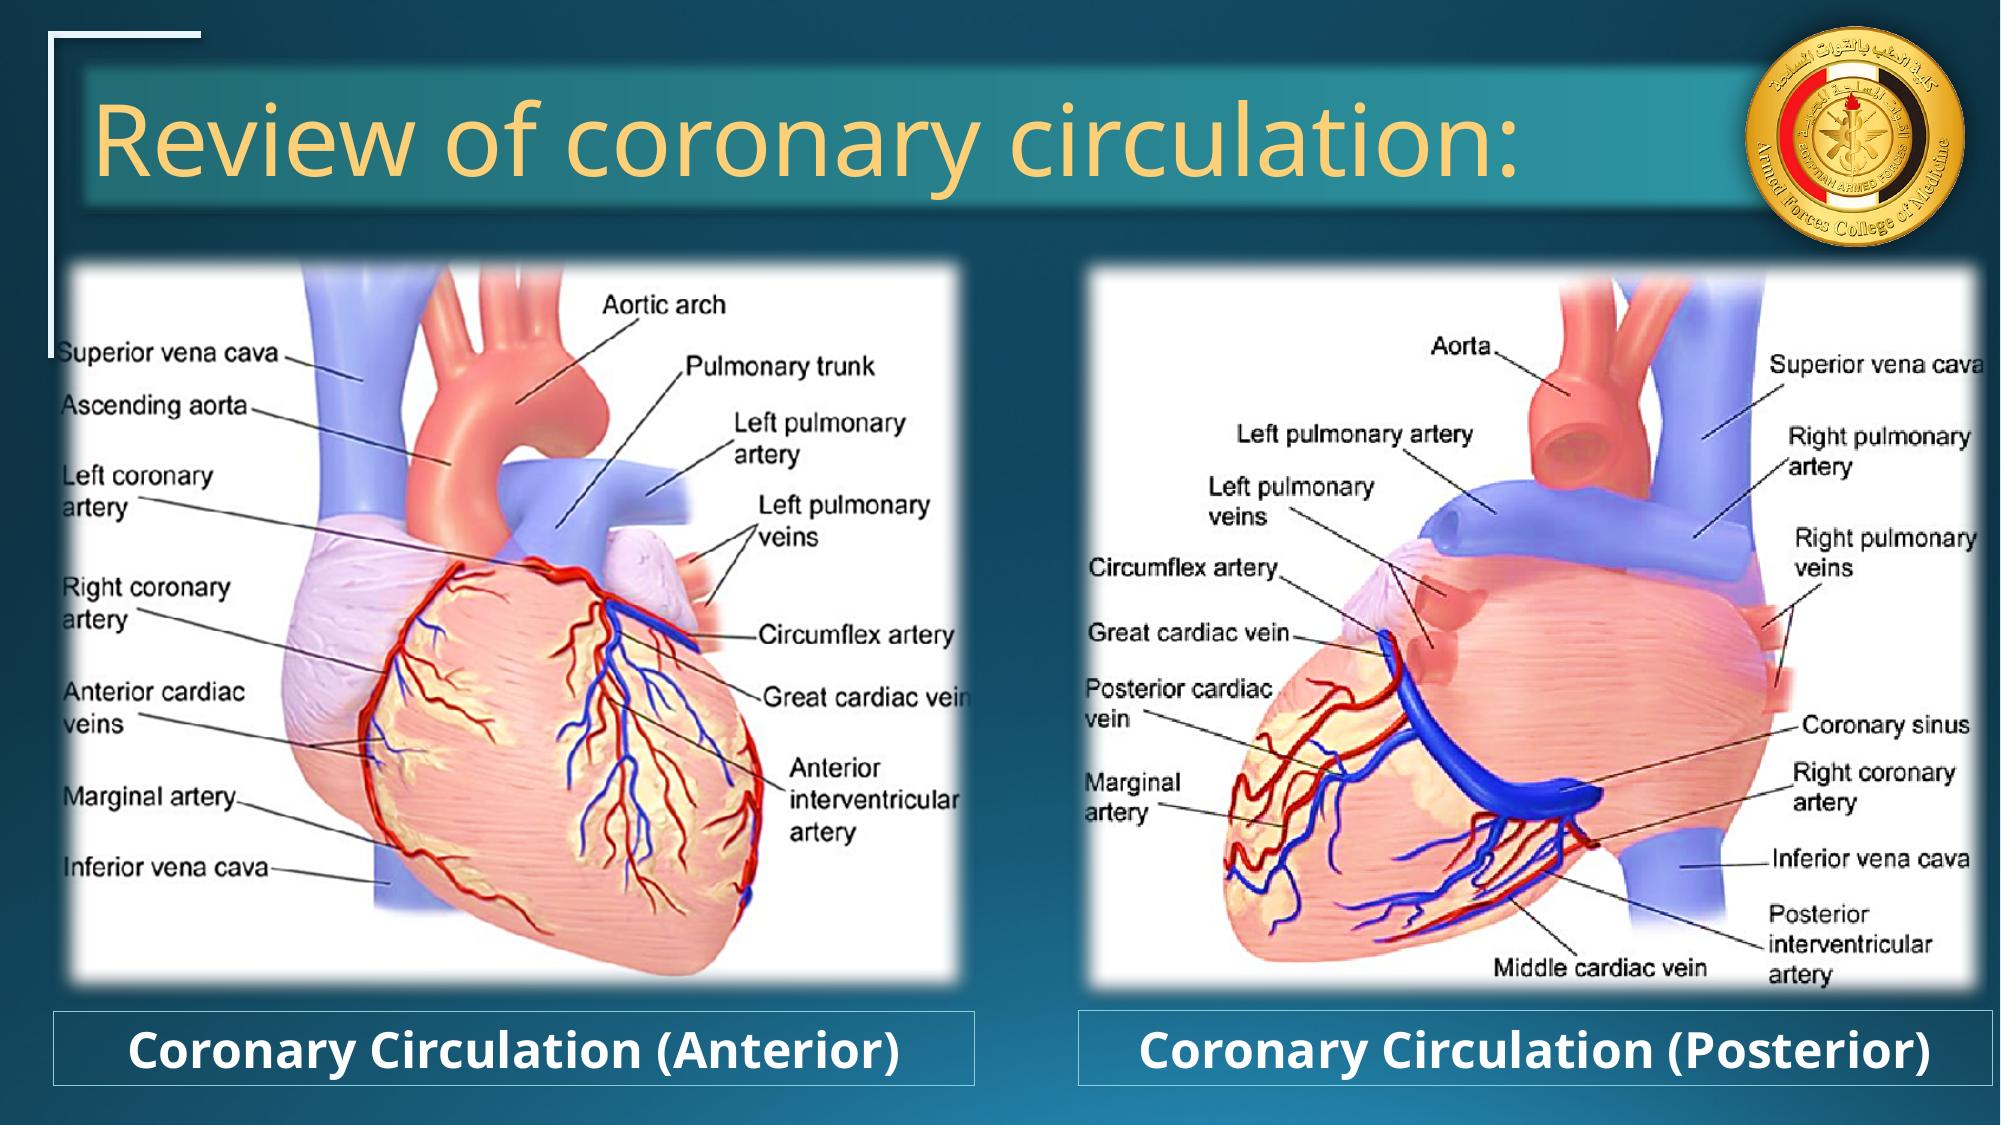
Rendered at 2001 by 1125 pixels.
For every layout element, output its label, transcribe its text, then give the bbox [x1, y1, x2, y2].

text_box Coronary Circulation (Anterior) [53, 1011, 975, 1086]
text_box Coronary Circulation (Posterior) [1078, 1010, 1993, 1086]
picture [0, 0, 2001, 1125]
text_box Review of coronary circulation: [91, 74, 1722, 199]
